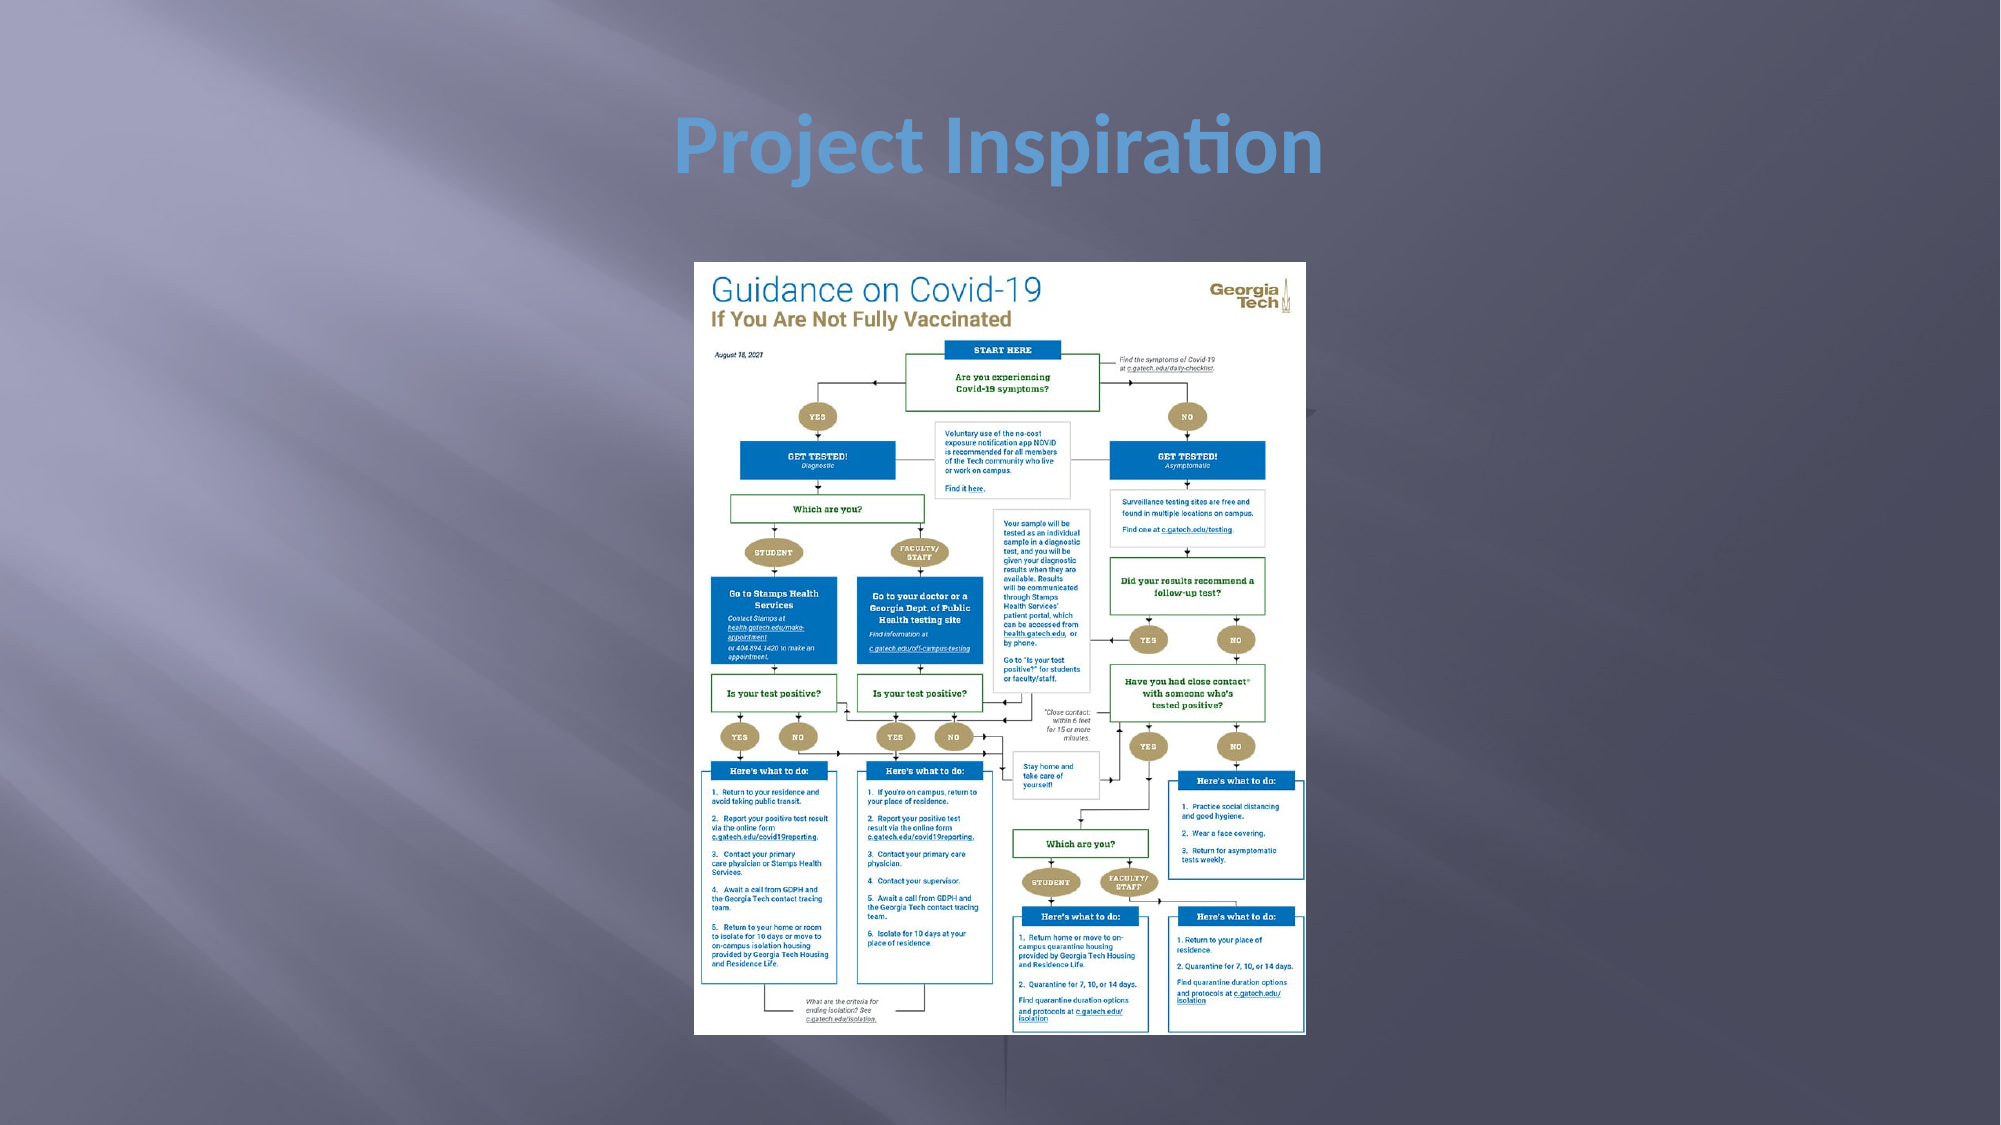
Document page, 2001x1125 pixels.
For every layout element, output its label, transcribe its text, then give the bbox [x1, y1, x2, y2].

title Project Inspiration [99, 45, 1900, 233]
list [694, 262, 1306, 1035]
